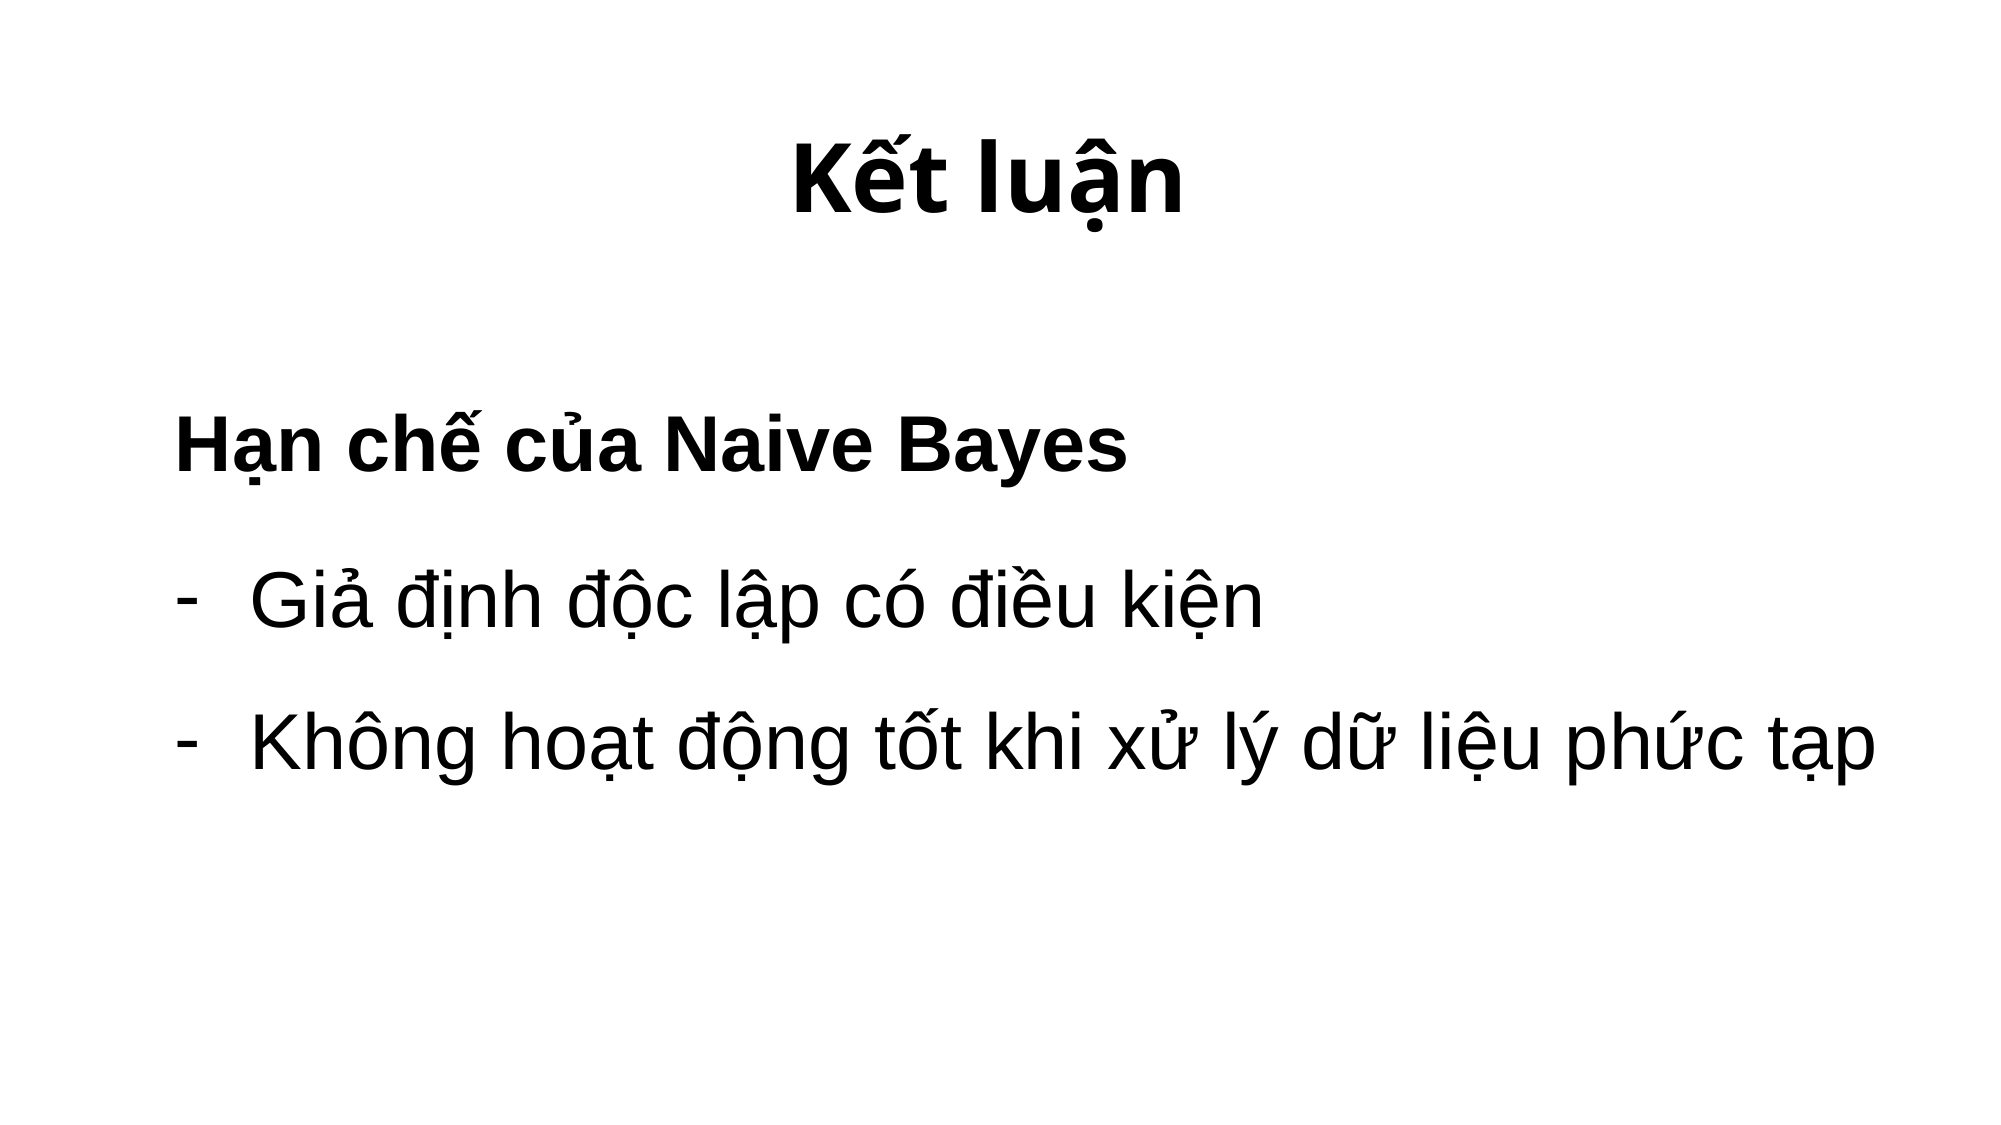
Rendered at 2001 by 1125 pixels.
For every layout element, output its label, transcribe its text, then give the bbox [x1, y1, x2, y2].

title Kết luận [773, 114, 1509, 248]
list Hạn chế của Naive Bayes Giả định độc lập có điều kiện Không hoạt động tốt khi xử lý dữ liệu phức tạp [159, 337, 1928, 1125]
